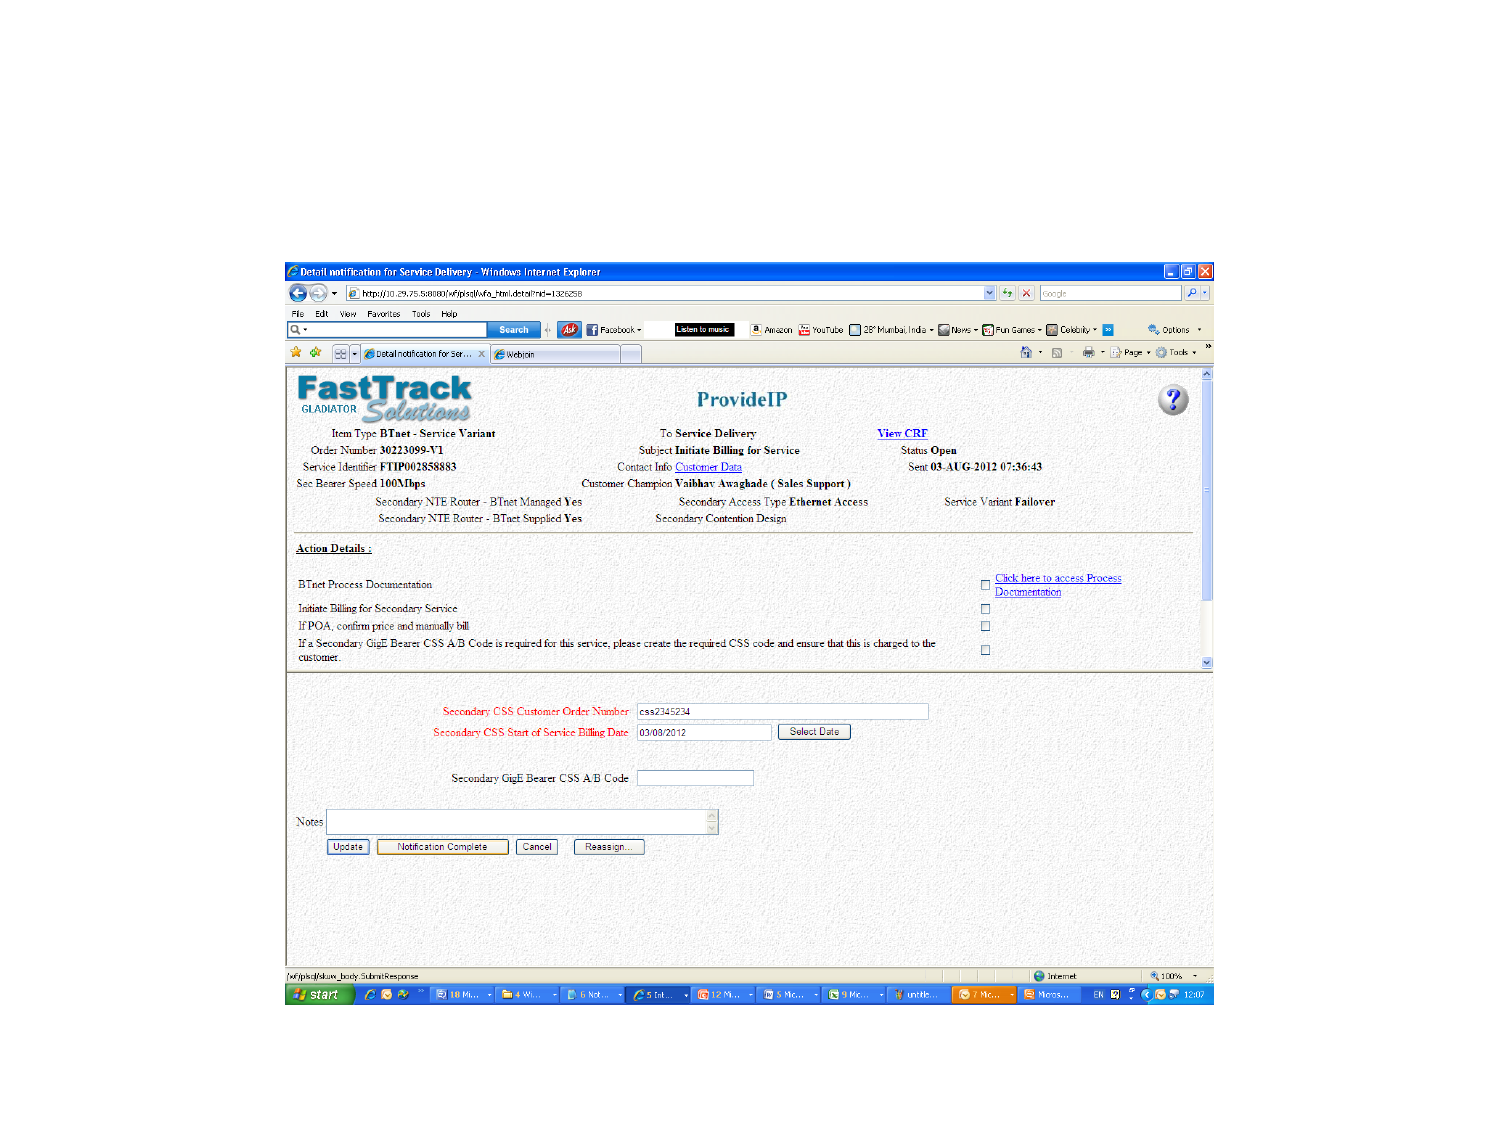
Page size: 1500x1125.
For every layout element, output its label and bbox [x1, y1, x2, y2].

list [285, 262, 1215, 1006]
